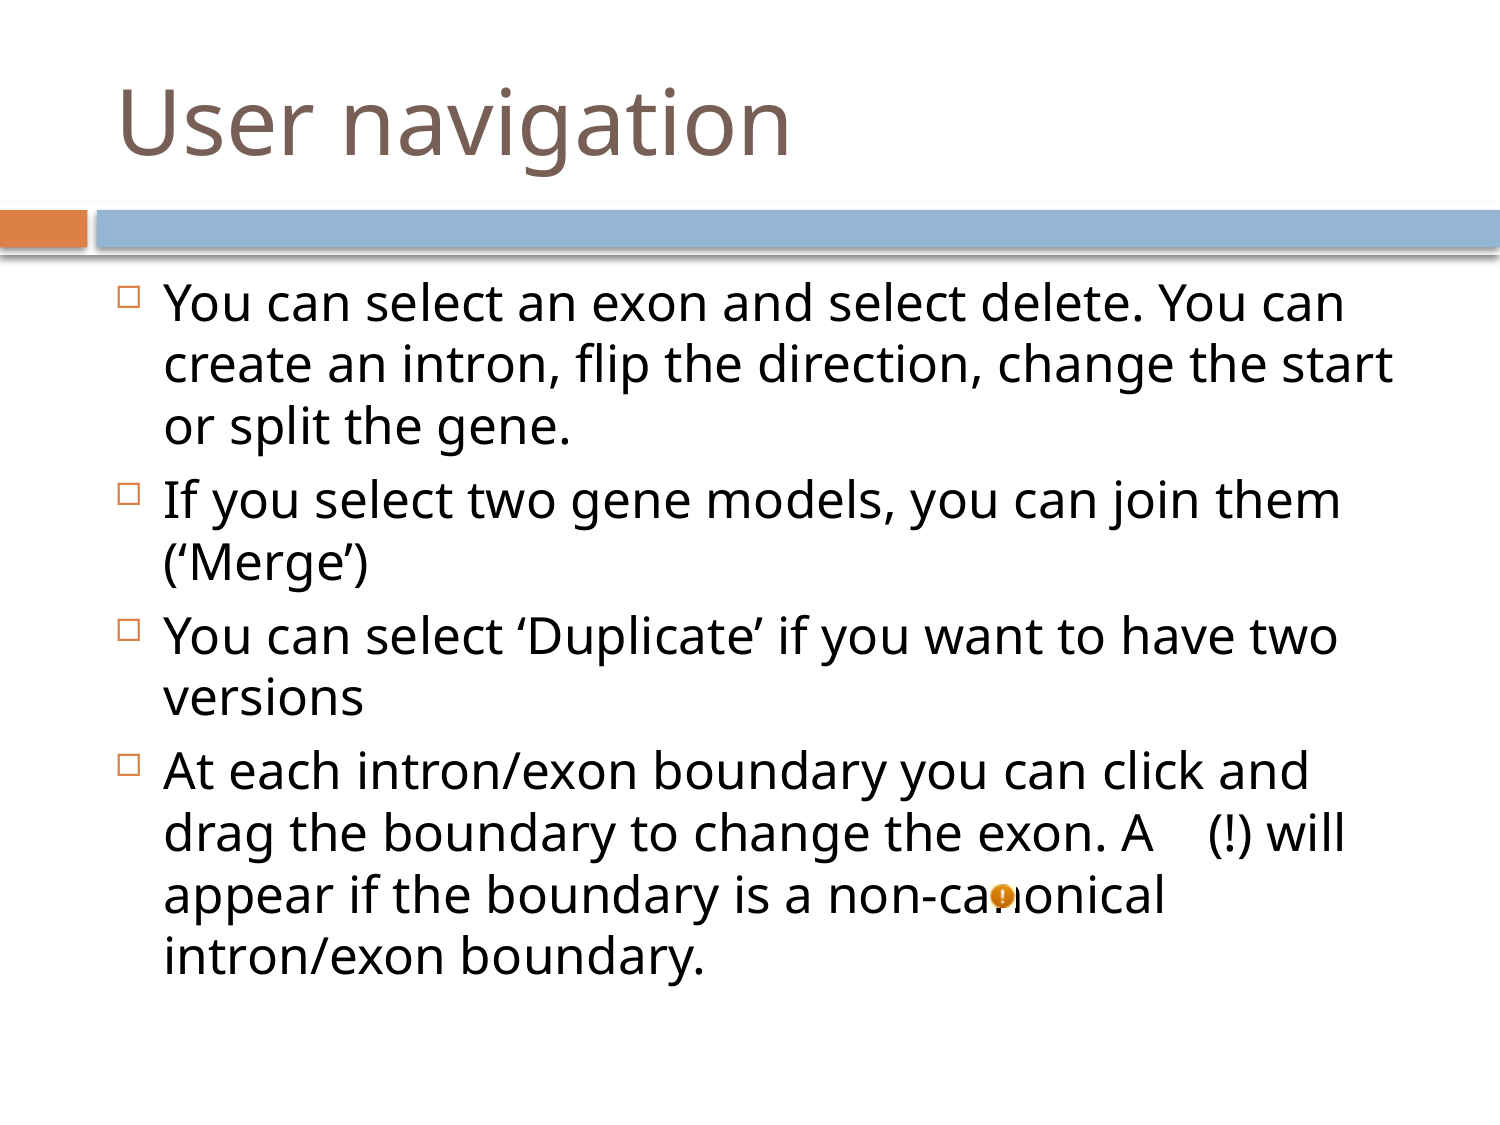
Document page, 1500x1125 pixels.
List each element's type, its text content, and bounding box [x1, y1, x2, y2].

list You can select an exon and select delete. You can create an intron, flip the direction, change the start or split the gene. If you select two gene models, you can join them (‘Merge’) You can select ‘Duplicate’ if you want to have two versions At each intron/exon boundary you can click and drag the boundary to change the exon. A (!) will appear if the boundary is a non-canonical intron/exon boundary. [100, 262, 1438, 1000]
picture [990, 884, 1016, 909]
title User navigation [100, 37, 1438, 200]
